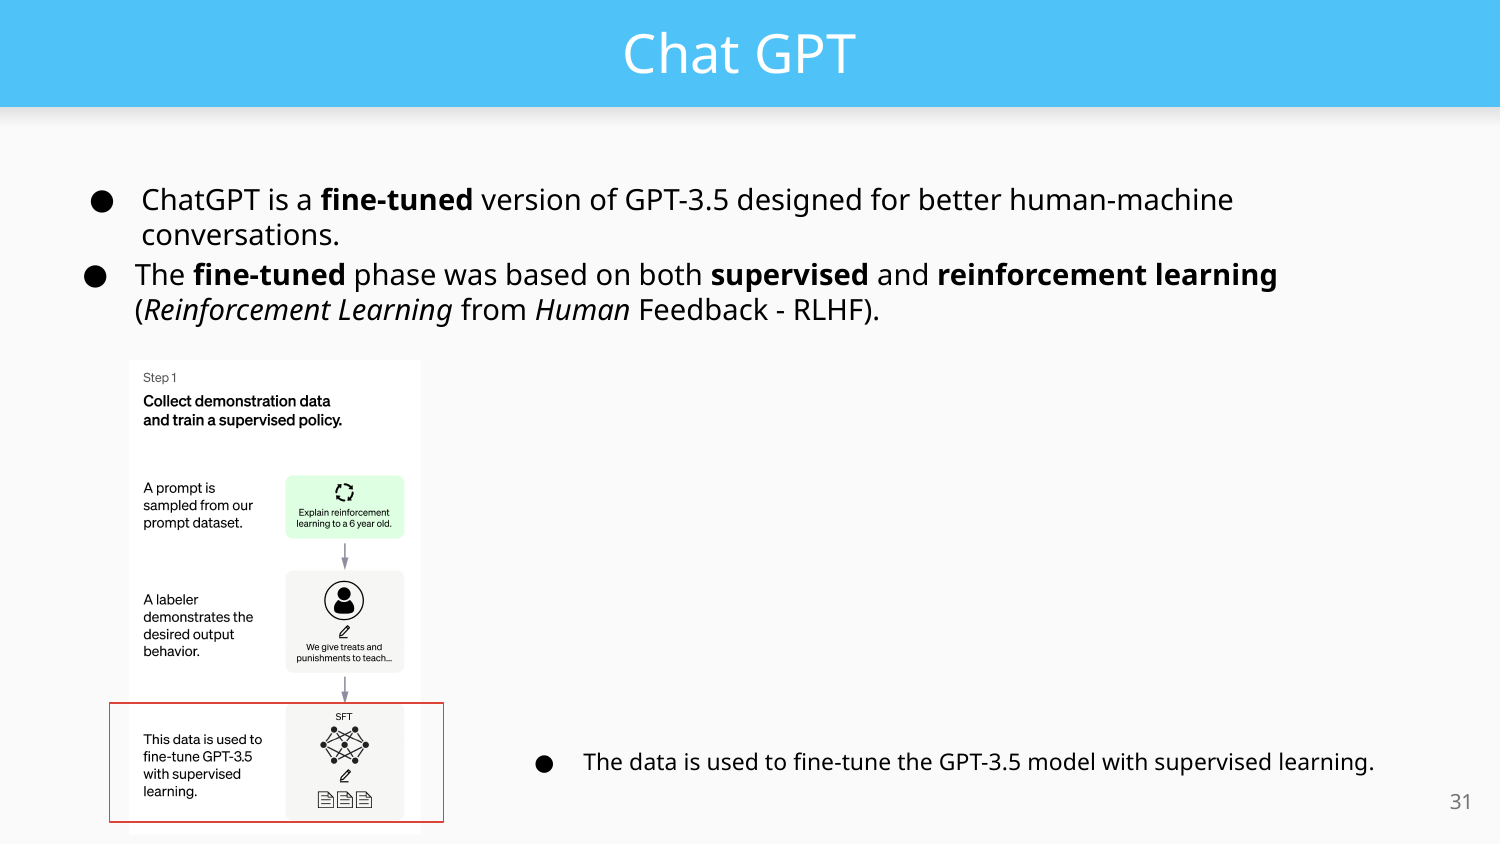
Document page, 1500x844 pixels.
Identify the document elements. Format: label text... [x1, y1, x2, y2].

text_box [109, 702, 124, 822]
text_box The data is used to fine-tune the GPT-3.5 model with supervised learning. [493, 733, 1437, 789]
text_box ChatGPT is a fine-tuned version of GPT-3.5 designed for better human-machine conversations. [51, 165, 1446, 240]
text_box The fine-tuned phase was based on both supervised and reinforcement learning (Reinforcement Learning from Human Feedback - RLHF). [44, 240, 1465, 341]
text_box [426, 702, 444, 822]
picture [129, 360, 422, 836]
slide_number ‹#› [1398, 770, 1489, 835]
title Chat GPT [16, 2, 1464, 102]
